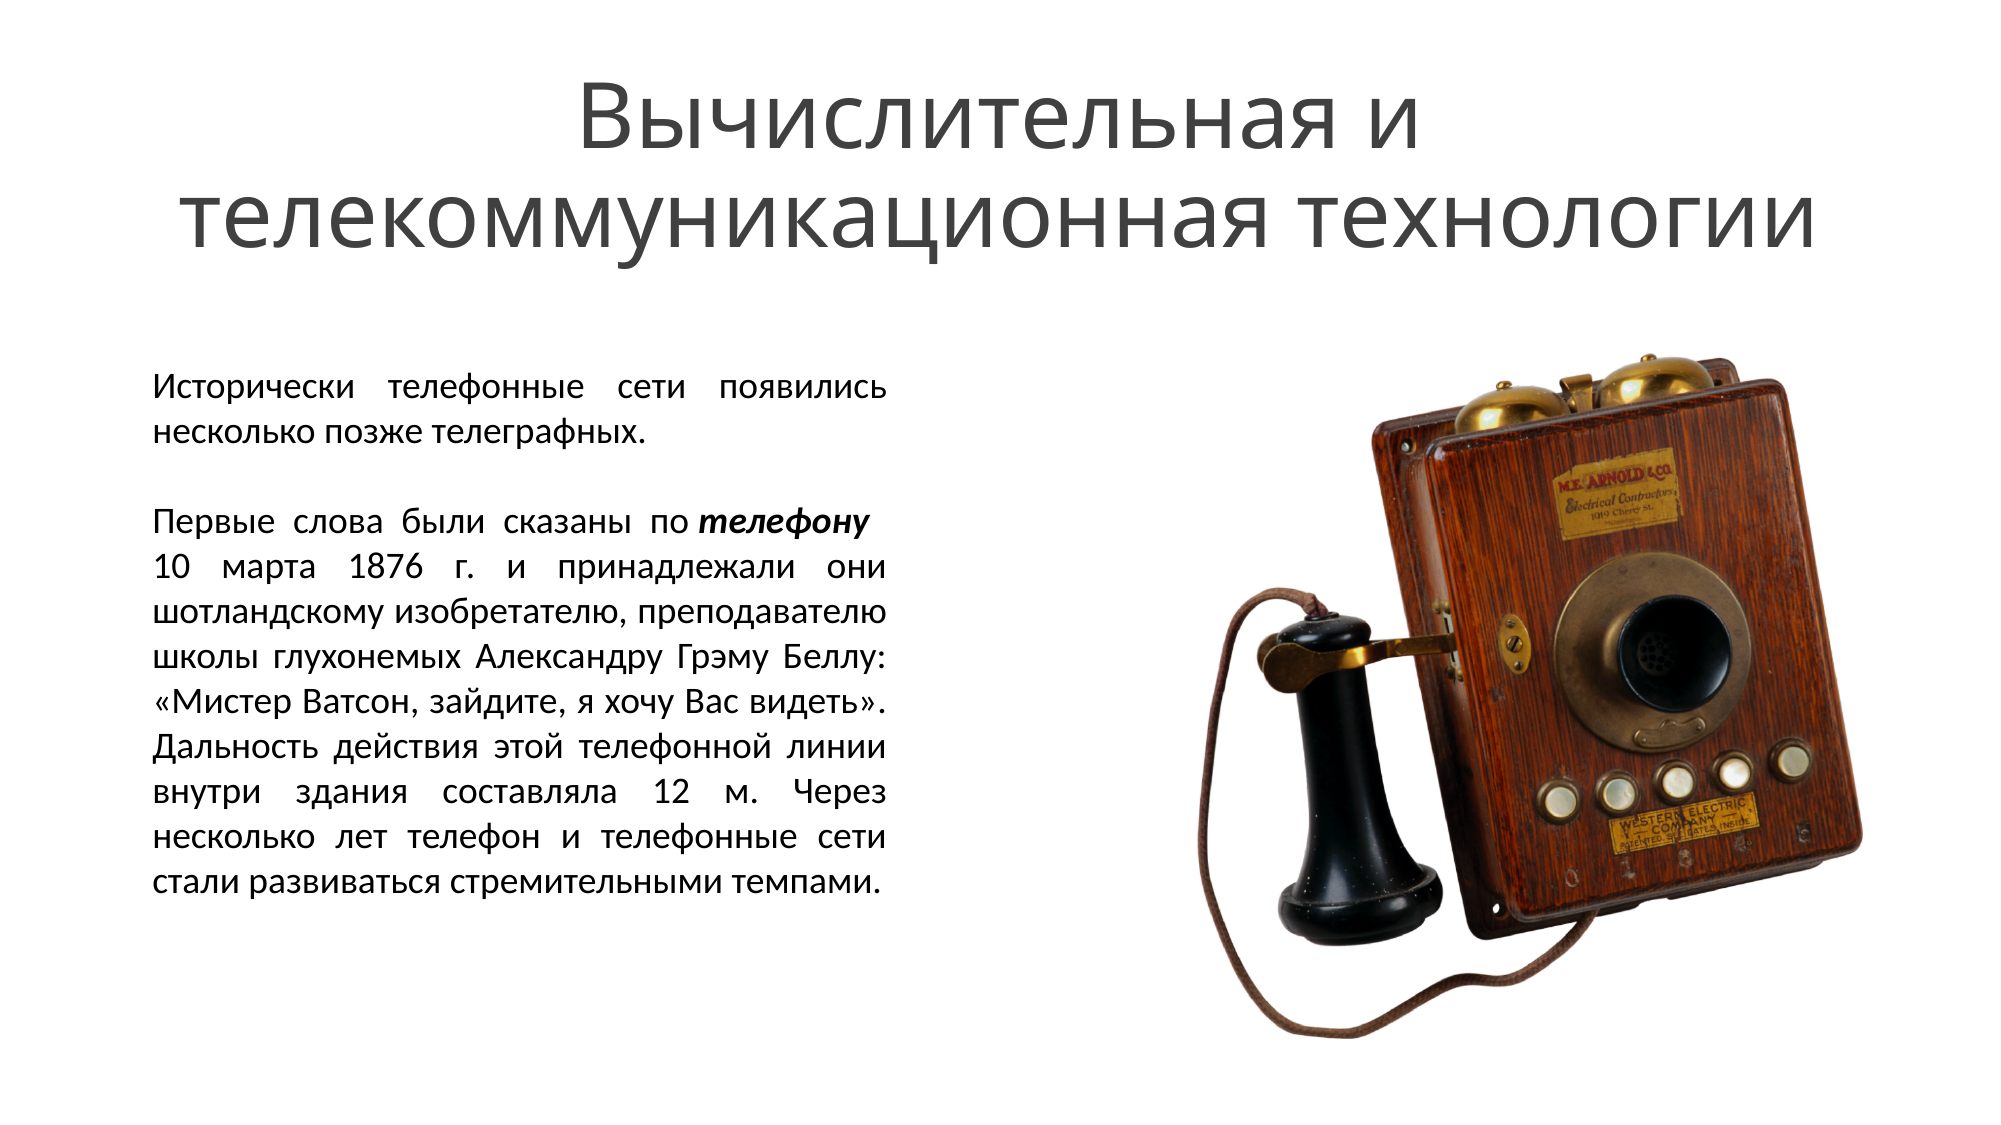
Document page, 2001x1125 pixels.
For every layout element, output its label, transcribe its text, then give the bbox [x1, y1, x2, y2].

text_box Исторически телефонные сети появились несколько позже телеграфных. Первые слова были сказаны по телефону 10 марта 1876 г. и принадлежали они шотландскому изобретателю, преподавателю школы глухонемых Александру Грэму Беллу: «Мистер Ватсон, зайдите, я хочу Вас видеть». Дальность действия этой телефонной линии внутри здания составляла 12 м. Через несколько лет телефон и телефонные сети стали развиваться стремительными темпами. [137, 353, 903, 954]
picture [1197, 353, 1863, 1039]
title Вычислительная и телекоммуникационная технологии [137, 59, 1863, 278]
